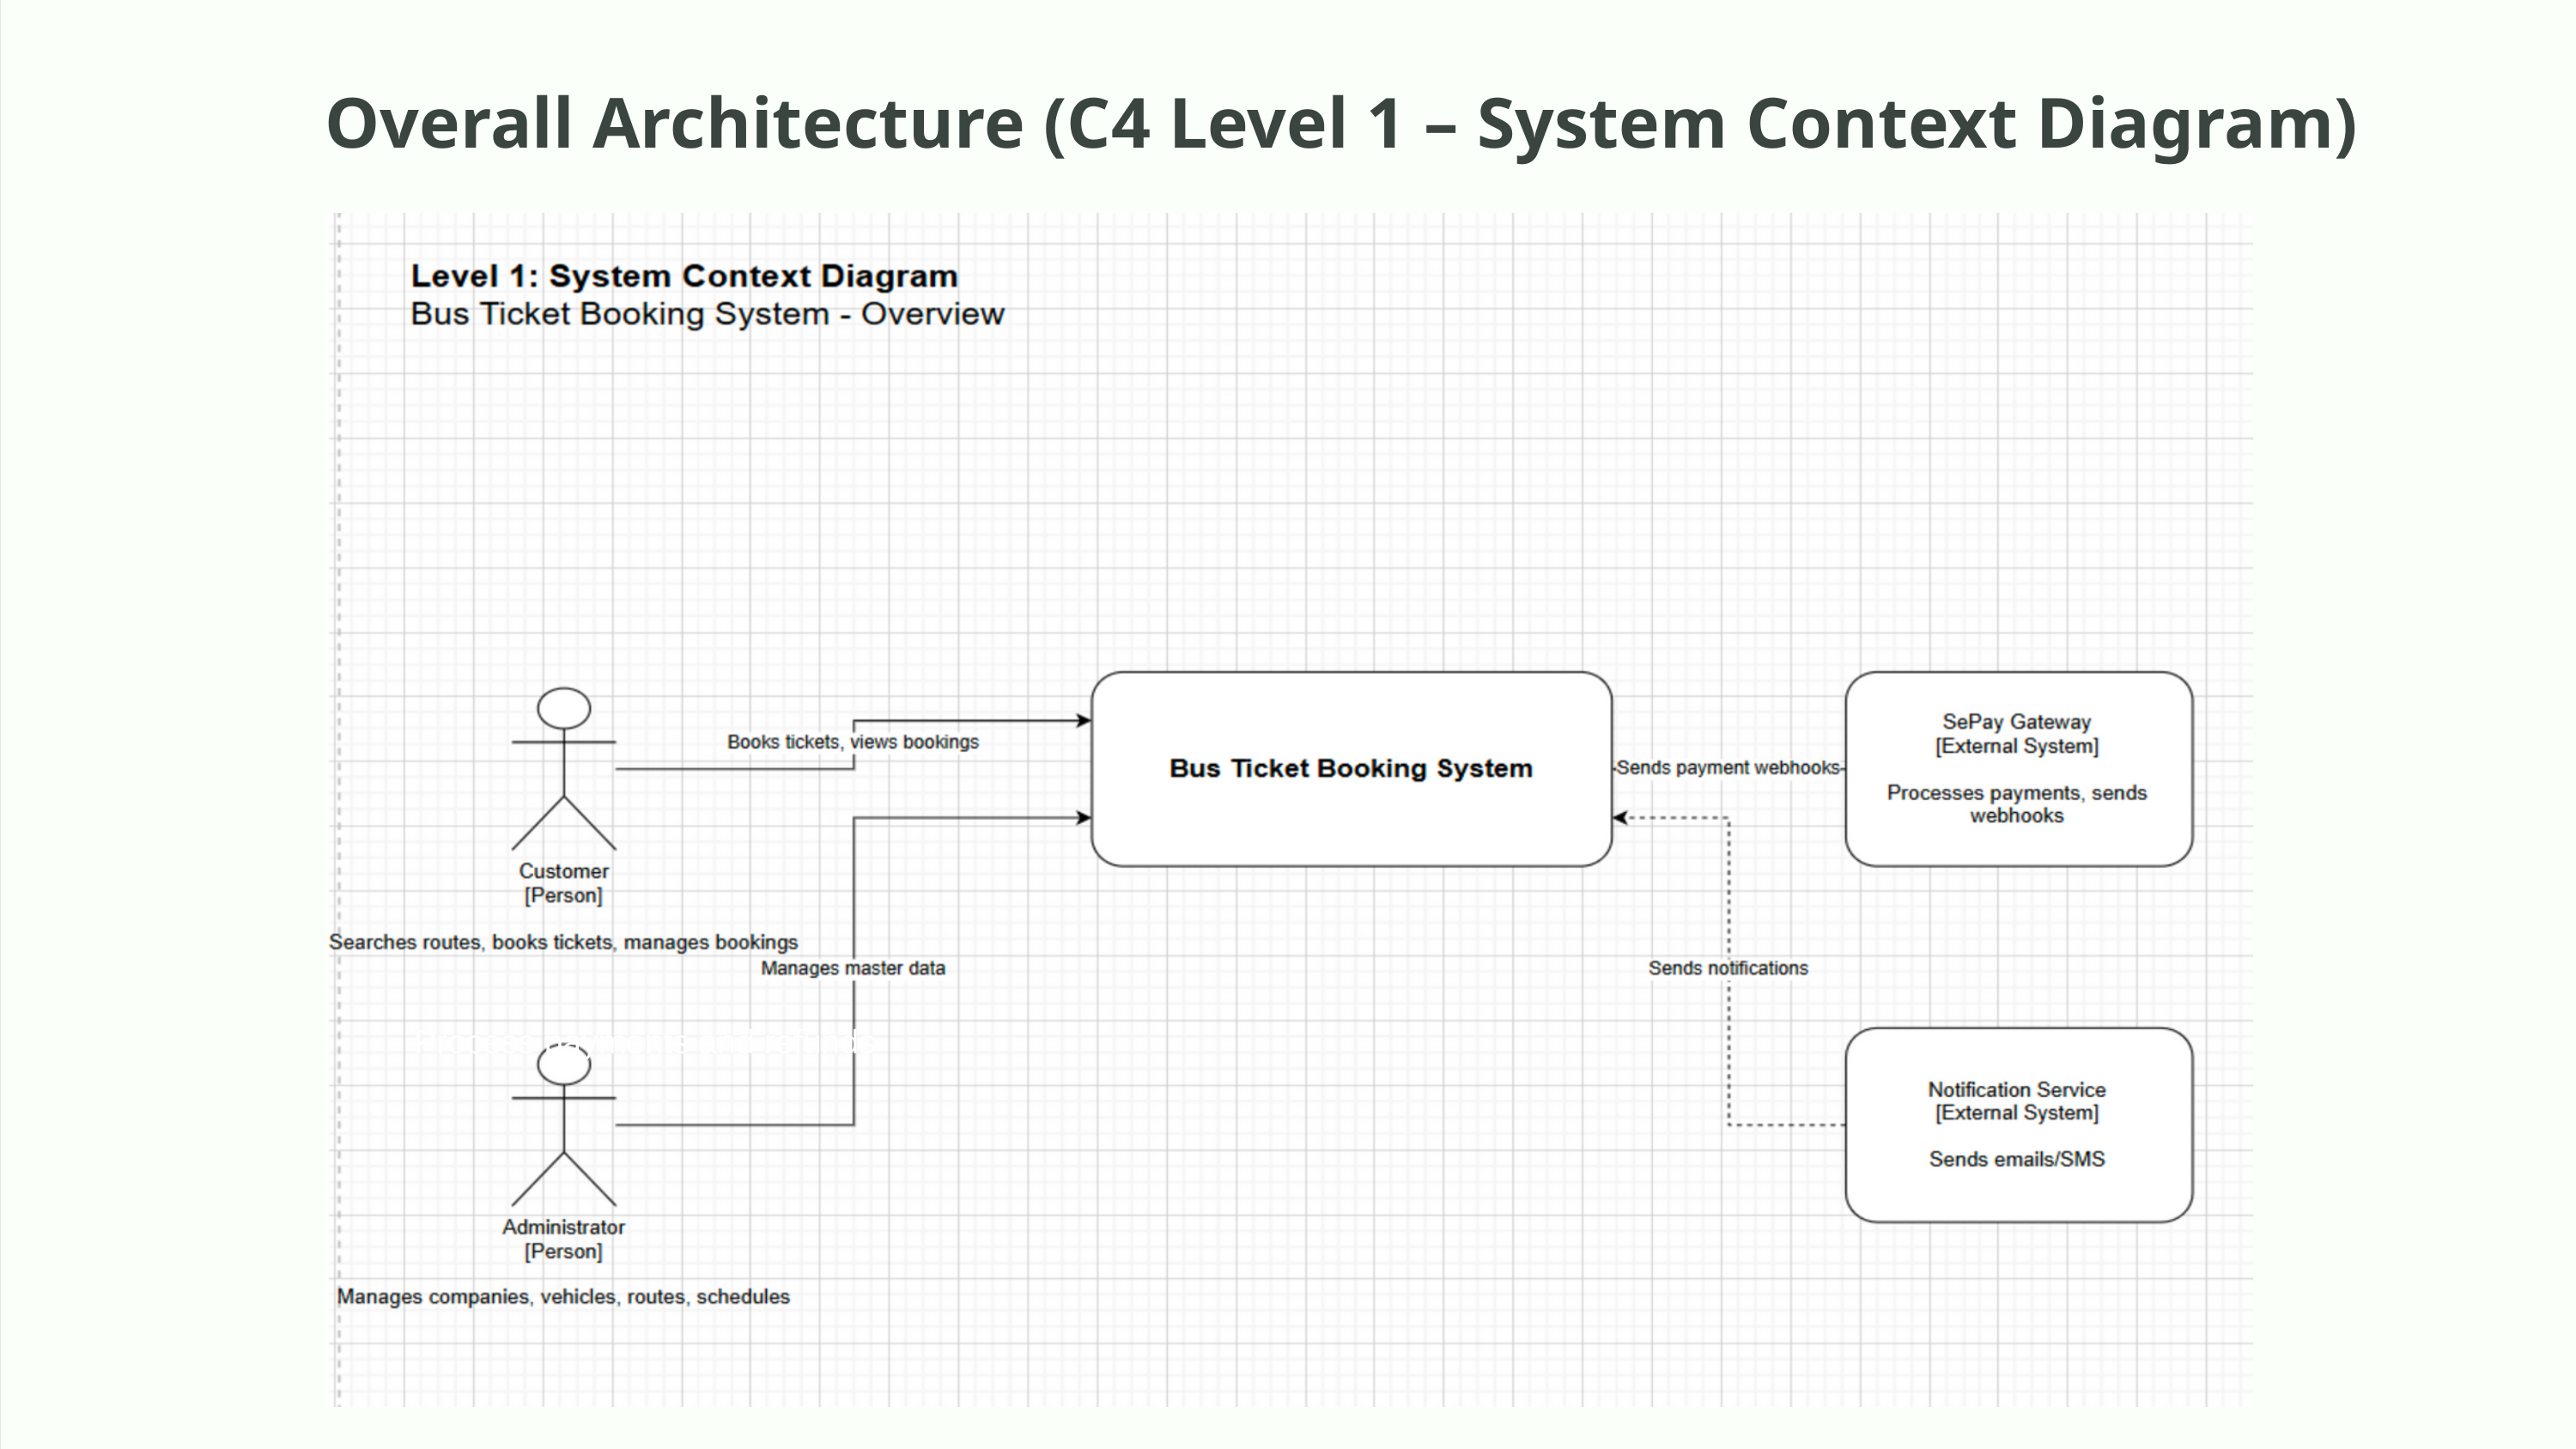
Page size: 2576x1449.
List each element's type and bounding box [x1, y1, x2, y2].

text_box [1, 0, 2576, 1449]
